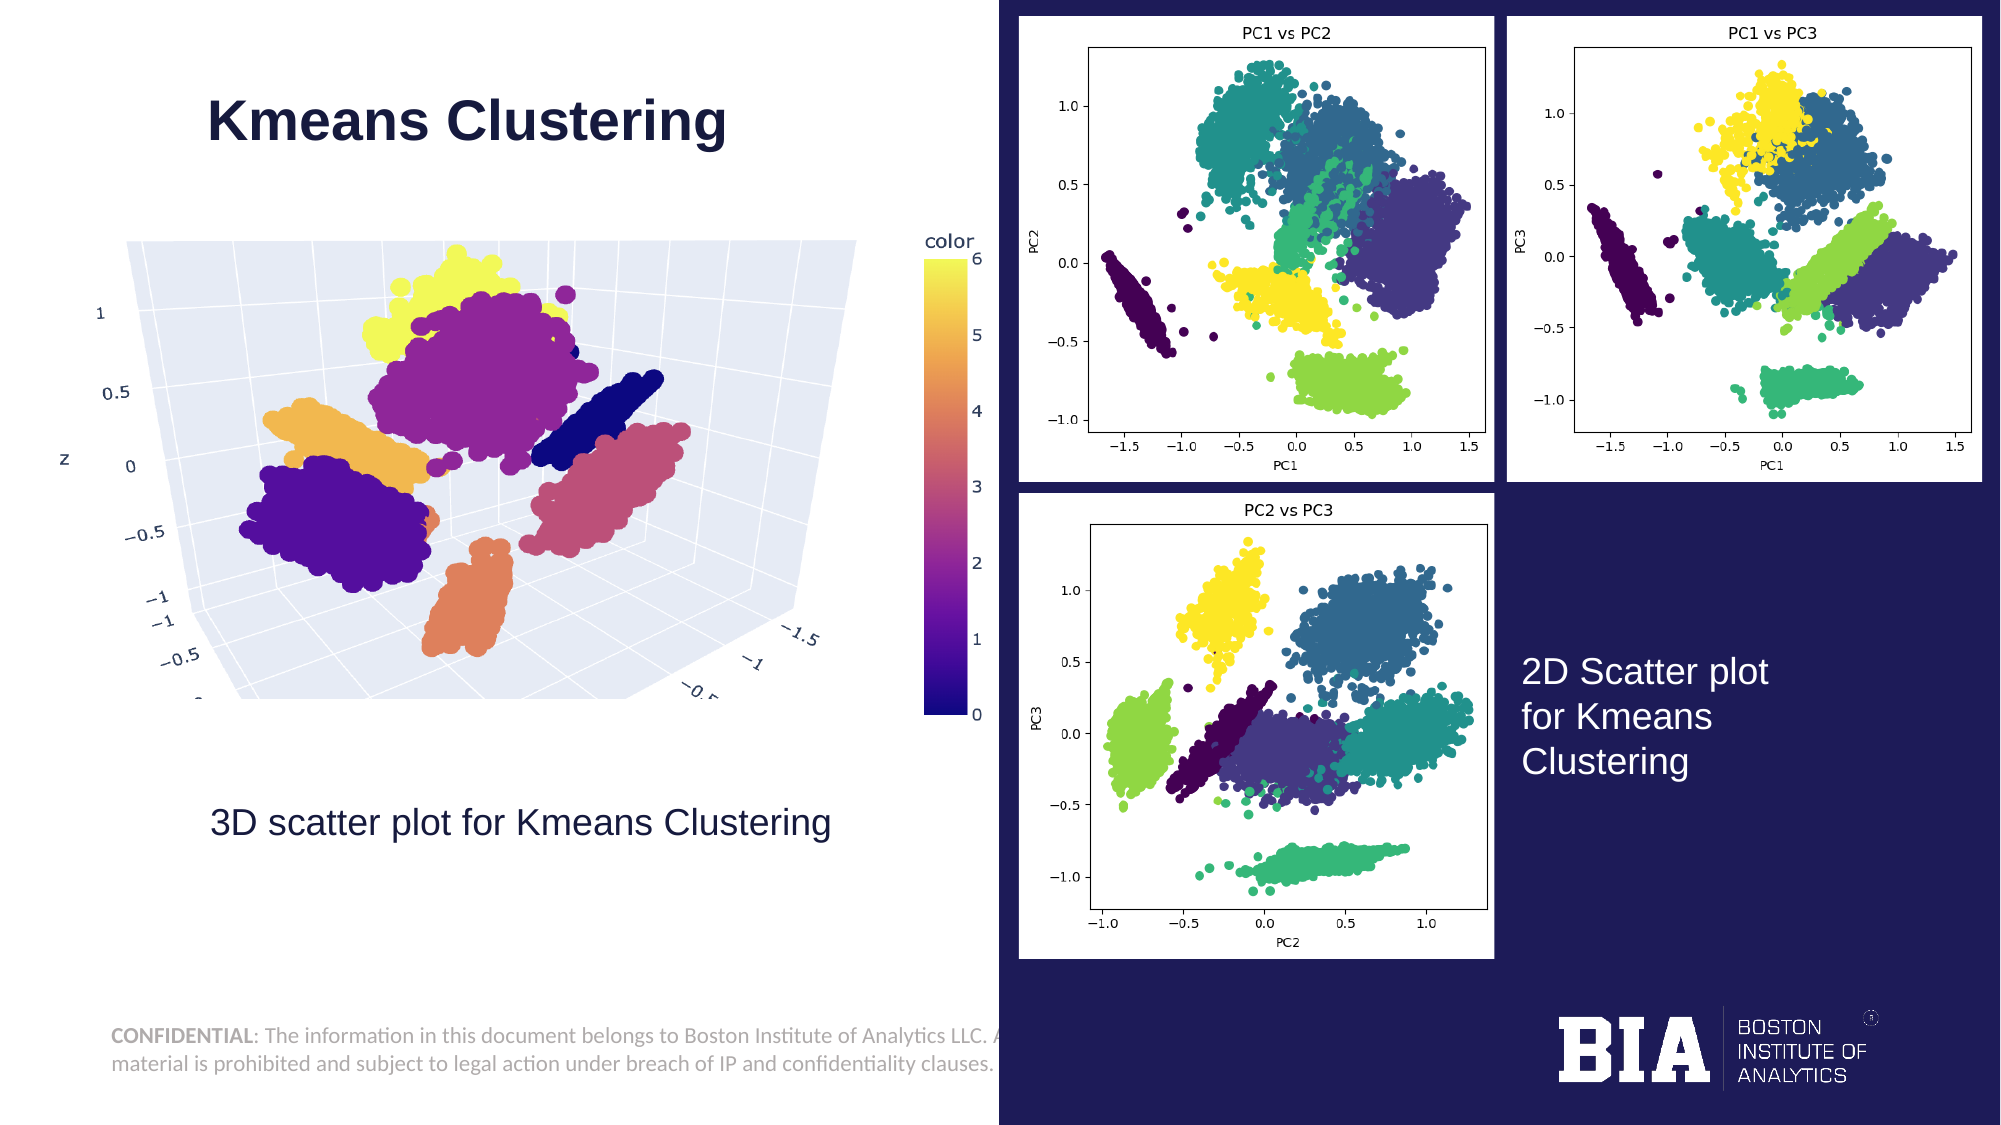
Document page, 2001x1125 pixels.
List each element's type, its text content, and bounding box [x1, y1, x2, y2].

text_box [17, 171, 998, 820]
picture [1559, 1003, 1881, 1093]
picture [1018, 493, 1495, 959]
text_box 2D Scatter plot for Kmeans Clustering [1506, 639, 1818, 790]
picture [1018, 16, 1495, 482]
title Kmeans Clustering [207, 71, 835, 171]
picture [1506, 16, 1983, 482]
text_box 3D scatter plot for Kmeans Clustering [195, 820, 848, 851]
